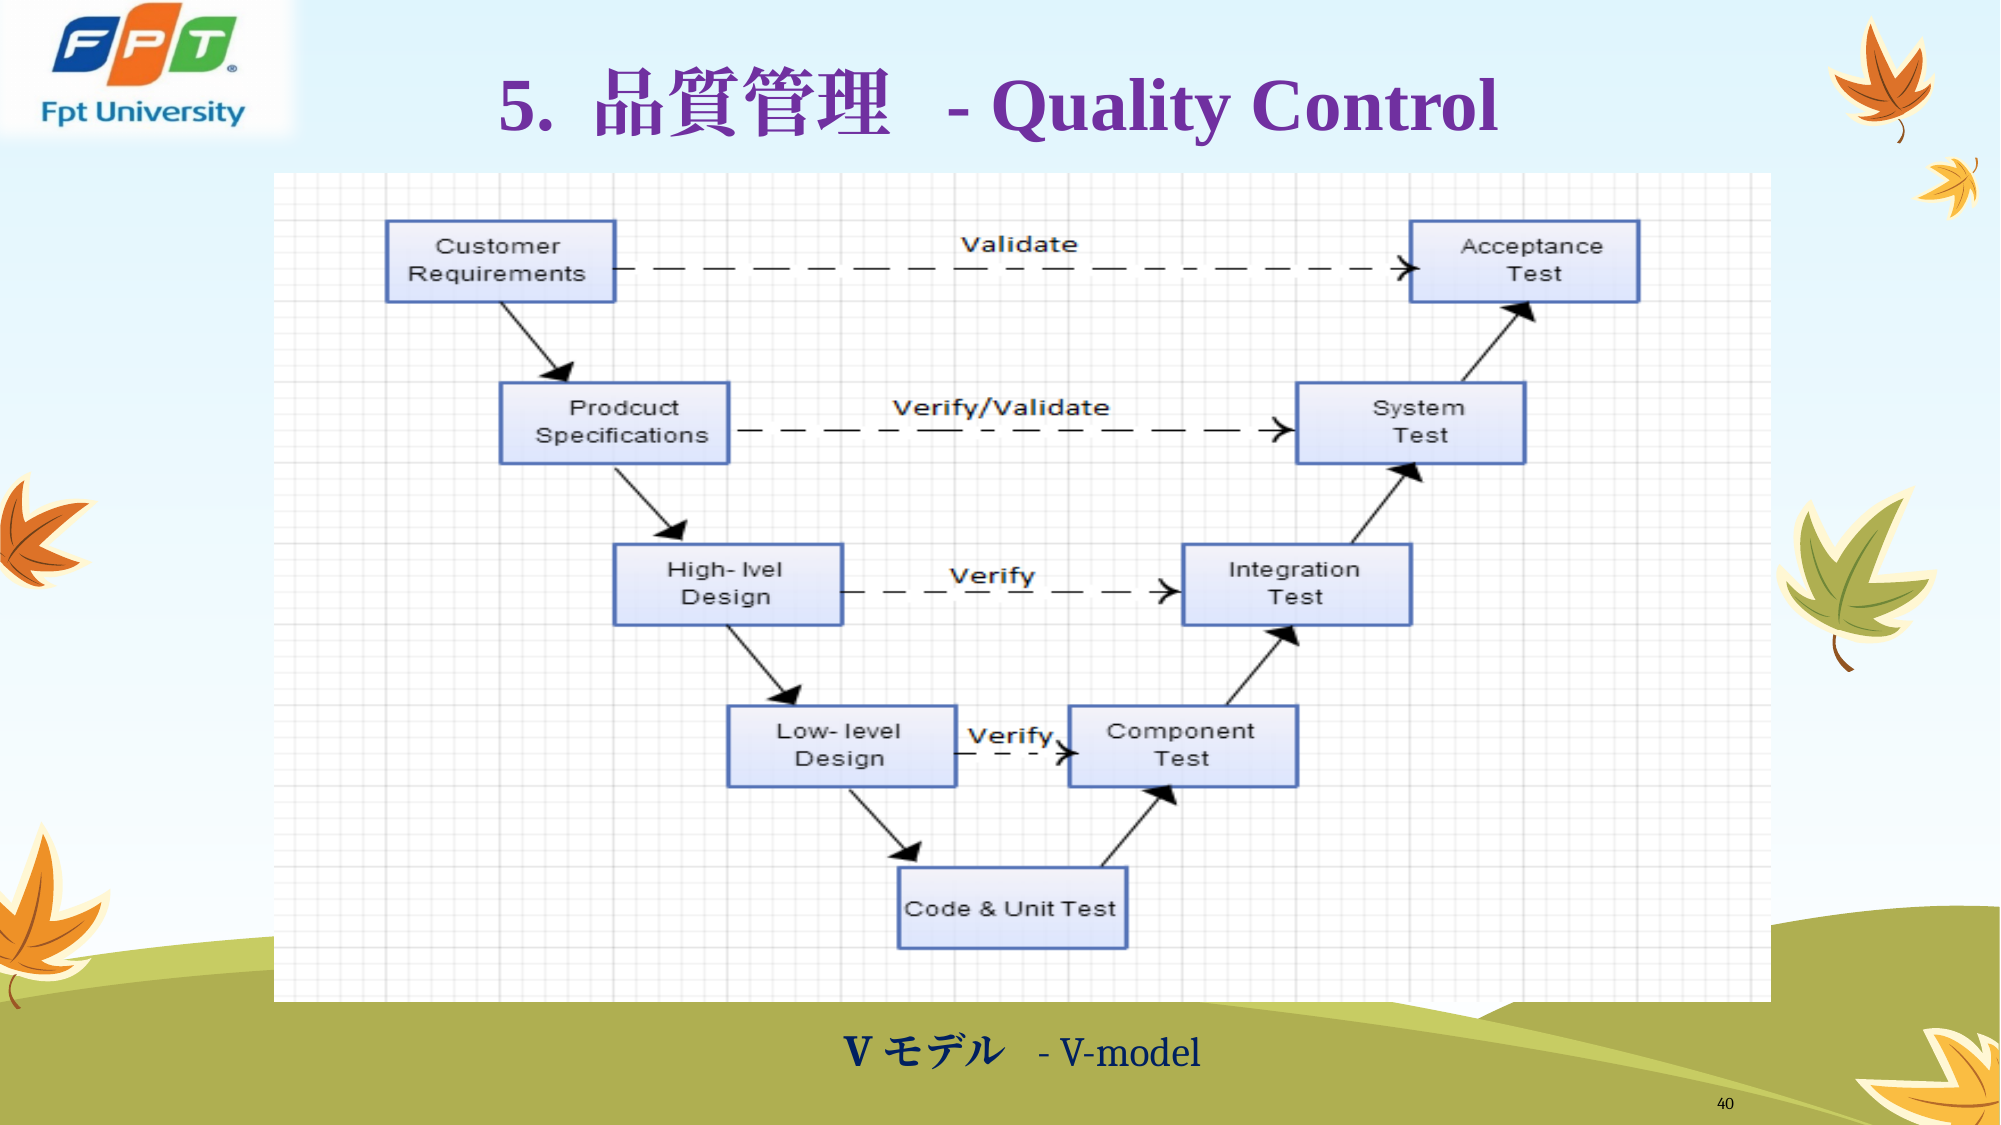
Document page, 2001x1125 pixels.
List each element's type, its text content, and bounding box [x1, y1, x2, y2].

text_box Vモデル - V-model [828, 1017, 1217, 1083]
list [274, 173, 1771, 1002]
title 5. 品質管理 - Quality Control [312, 12, 1749, 155]
picture [0, 0, 312, 155]
slide_number 40 [1644, 1083, 1750, 1122]
